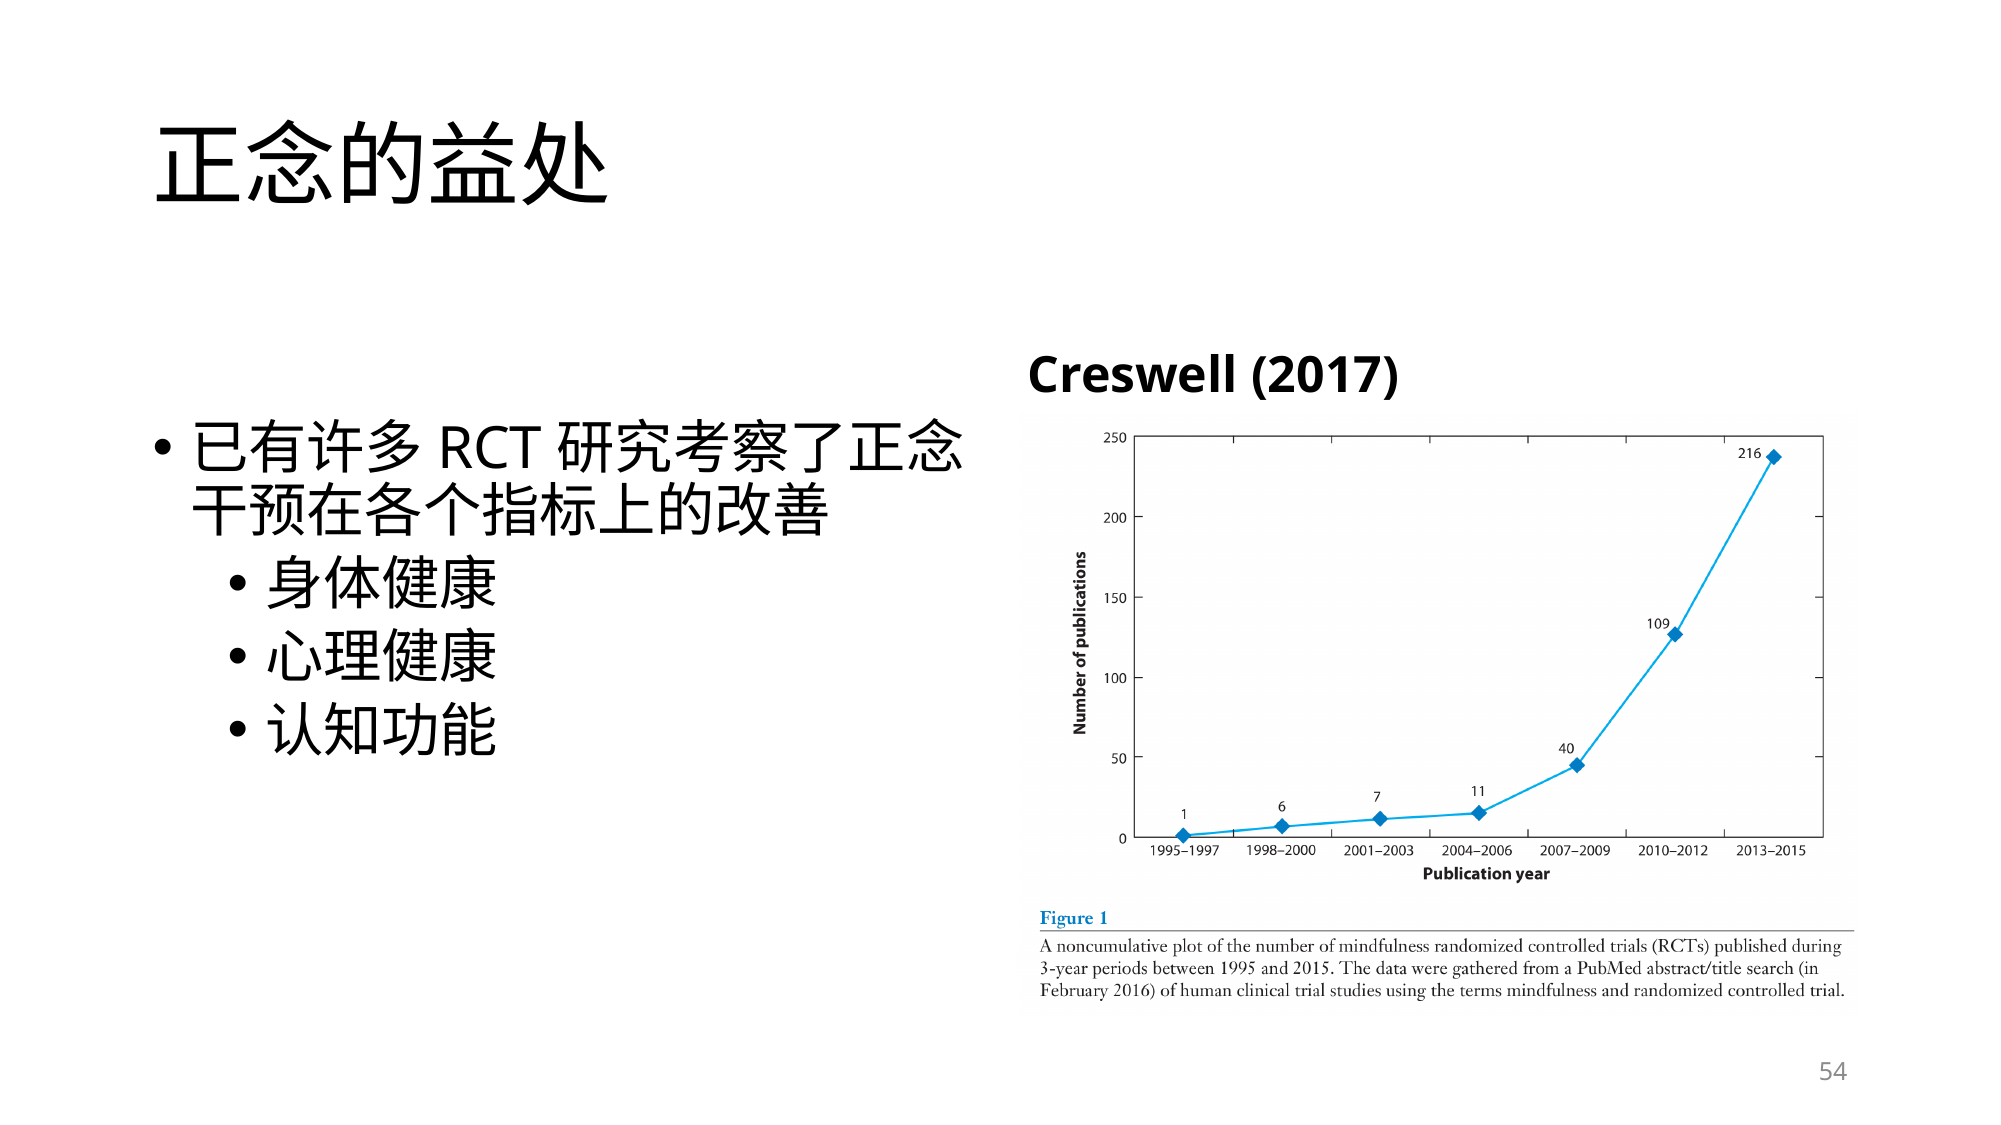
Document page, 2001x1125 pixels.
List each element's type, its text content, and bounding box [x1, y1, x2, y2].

title 正念的益处 [137, 59, 1863, 278]
picture [1017, 410, 1858, 1016]
slide_number 54 [1412, 1042, 1863, 1103]
list 已有许多RCT研究考察了正念干预在各个指标上的改善 身体健康 心理健康 认知功能 [137, 410, 984, 1016]
text_box Creswell (2017) [1012, 275, 1863, 411]
